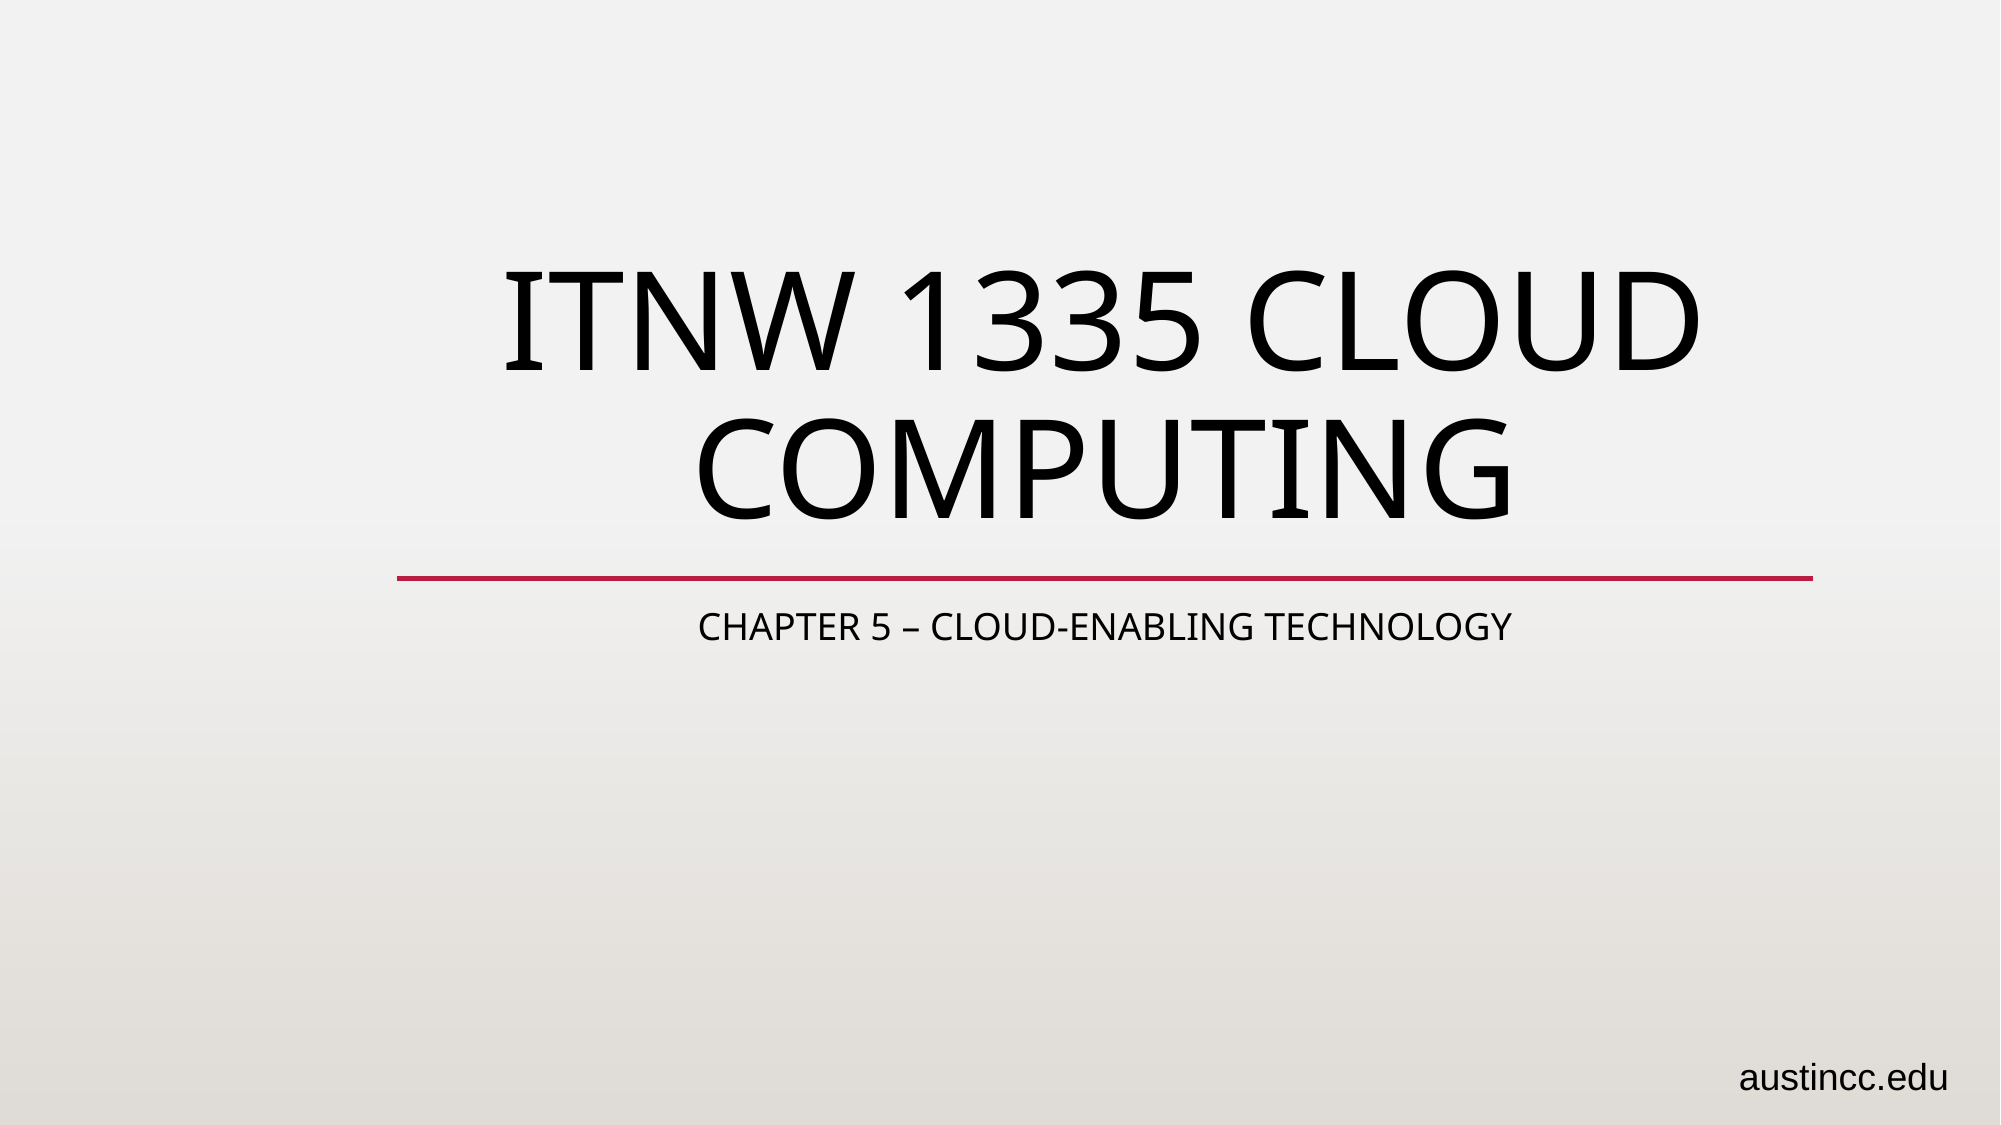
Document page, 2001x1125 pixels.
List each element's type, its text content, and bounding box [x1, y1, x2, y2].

subtitle Chapter 5 – Cloud-Enabling Technology [396, 579, 1814, 740]
title ITNW 1335 Cloud Computing [396, 131, 1814, 549]
